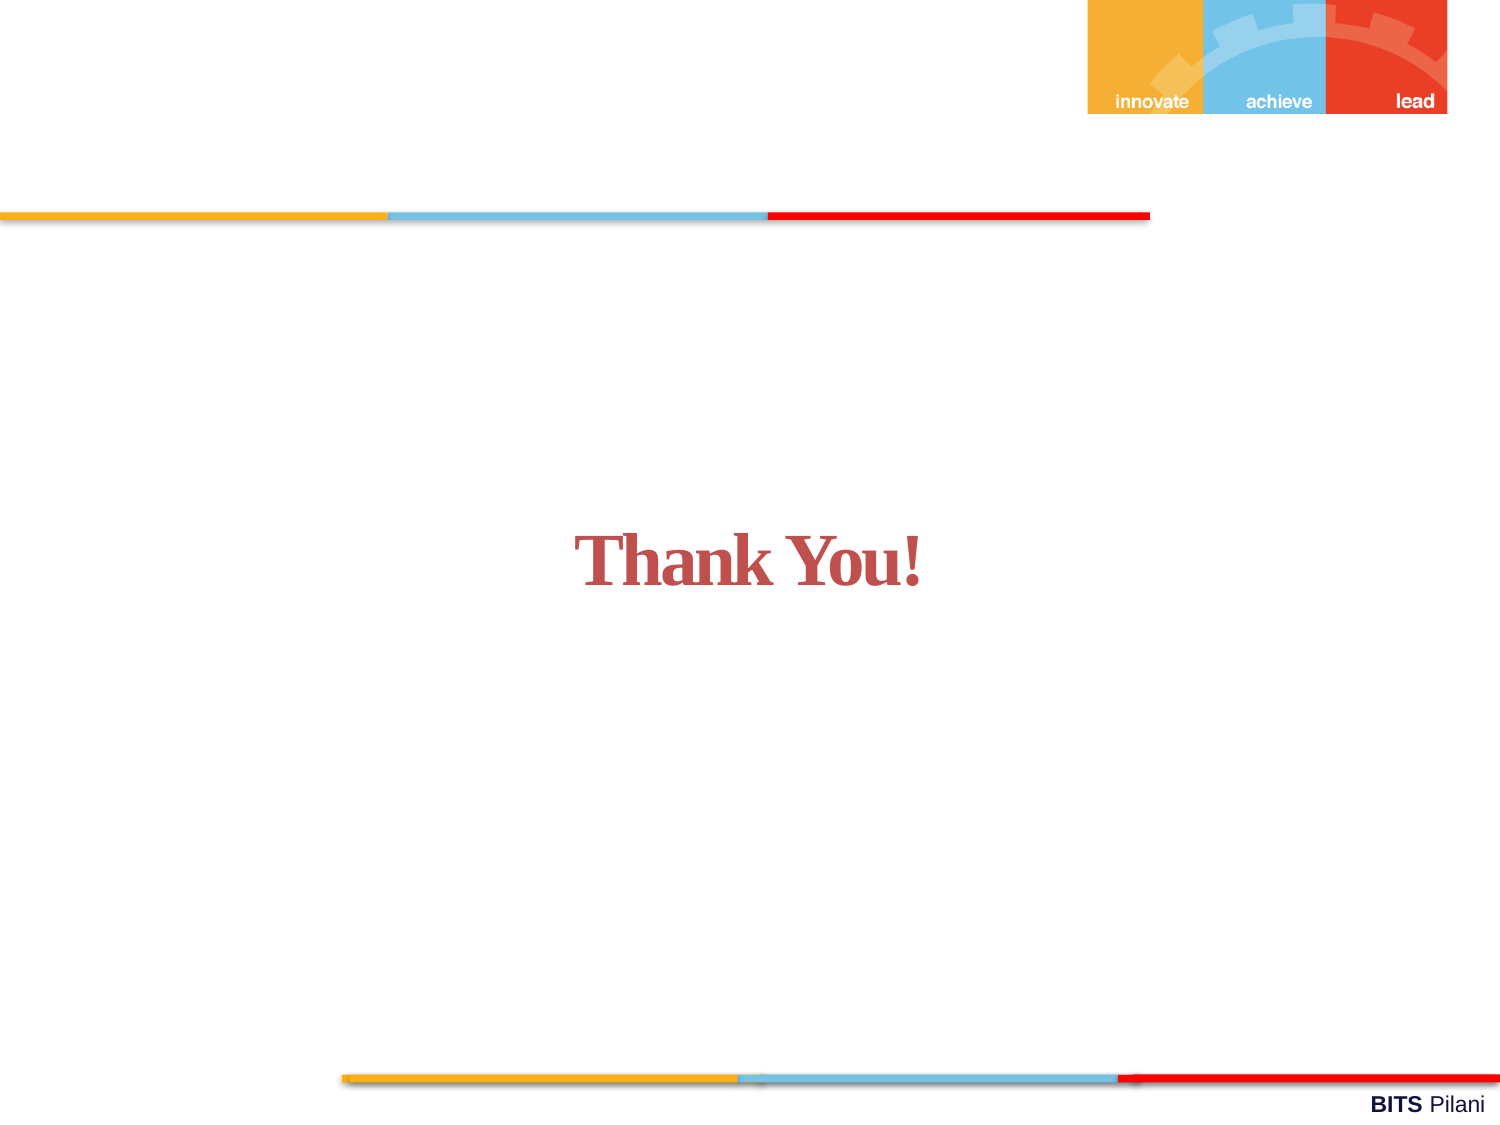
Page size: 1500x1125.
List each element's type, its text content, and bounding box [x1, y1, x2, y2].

picture [1087, 0, 1448, 114]
list Thank You! [230, 468, 1269, 657]
